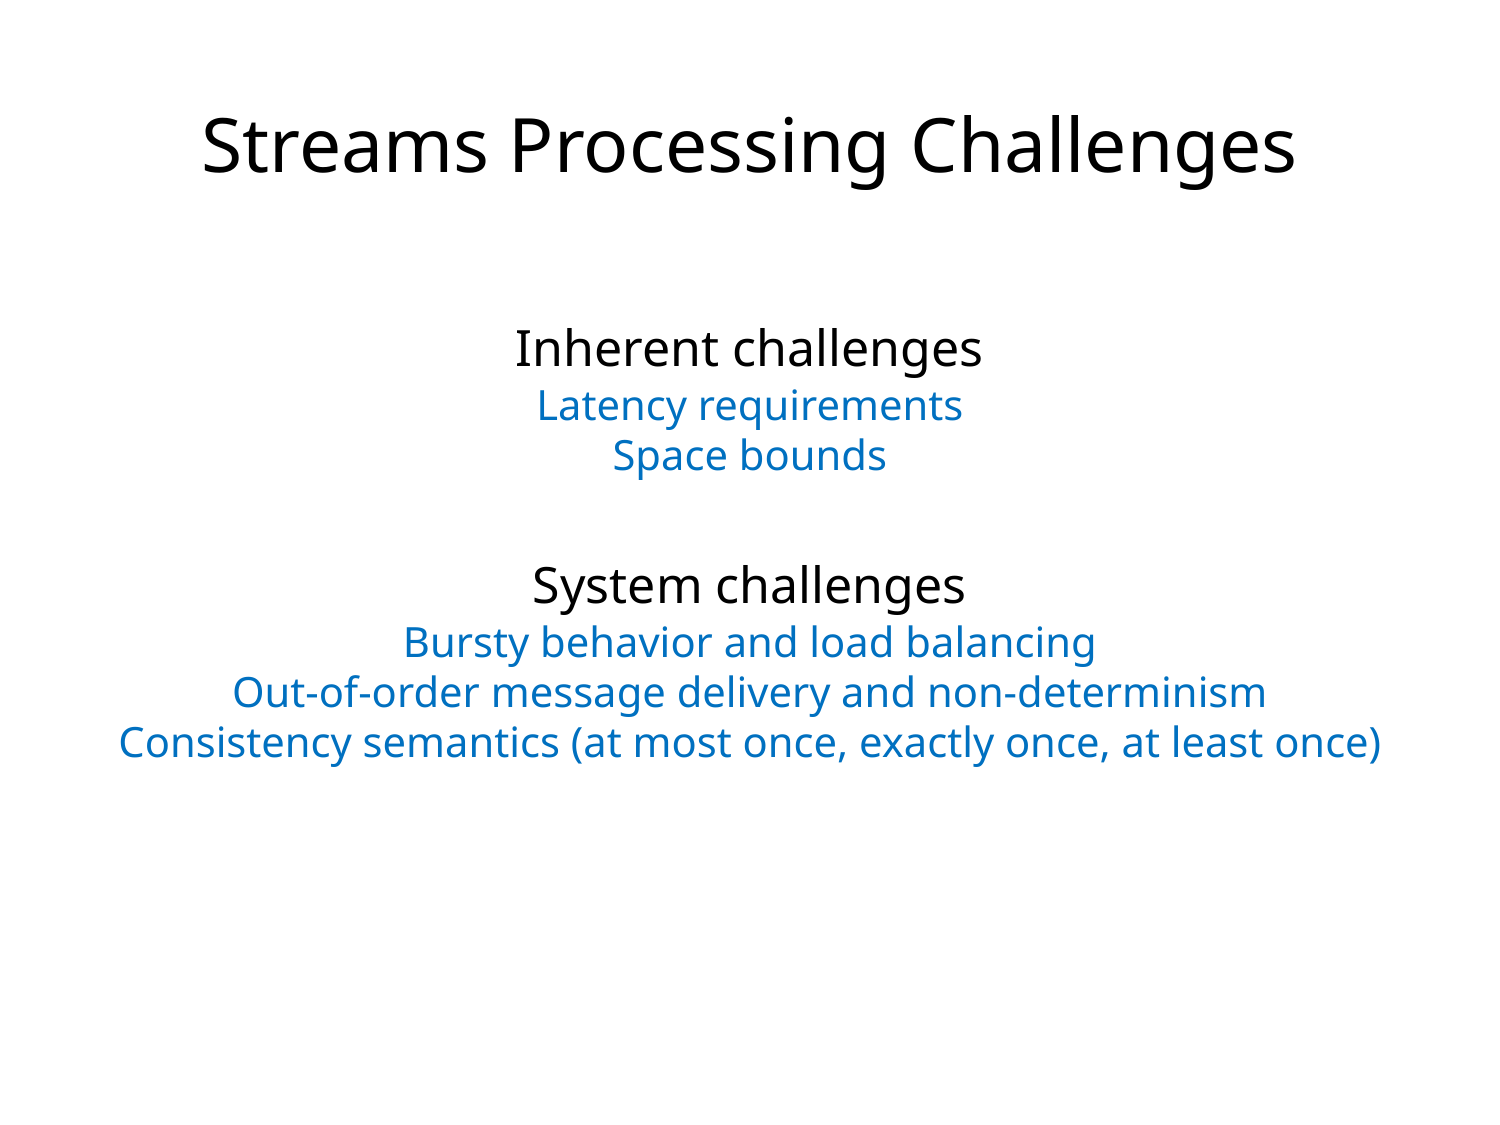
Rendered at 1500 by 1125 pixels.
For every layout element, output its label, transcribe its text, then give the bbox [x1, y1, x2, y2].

text_box System challenges [0, 546, 1500, 608]
text_box Latency requirements Space bounds [0, 371, 1500, 487]
text_box Bursty behavior and load balancing Out-of-order message delivery and non-determinism Consistency semantics (at most once, exactly once, at least once) [0, 608, 1500, 774]
text_box Inherent challenges [0, 309, 1500, 371]
text_box Streams Processing Challenges [0, 90, 1500, 203]
